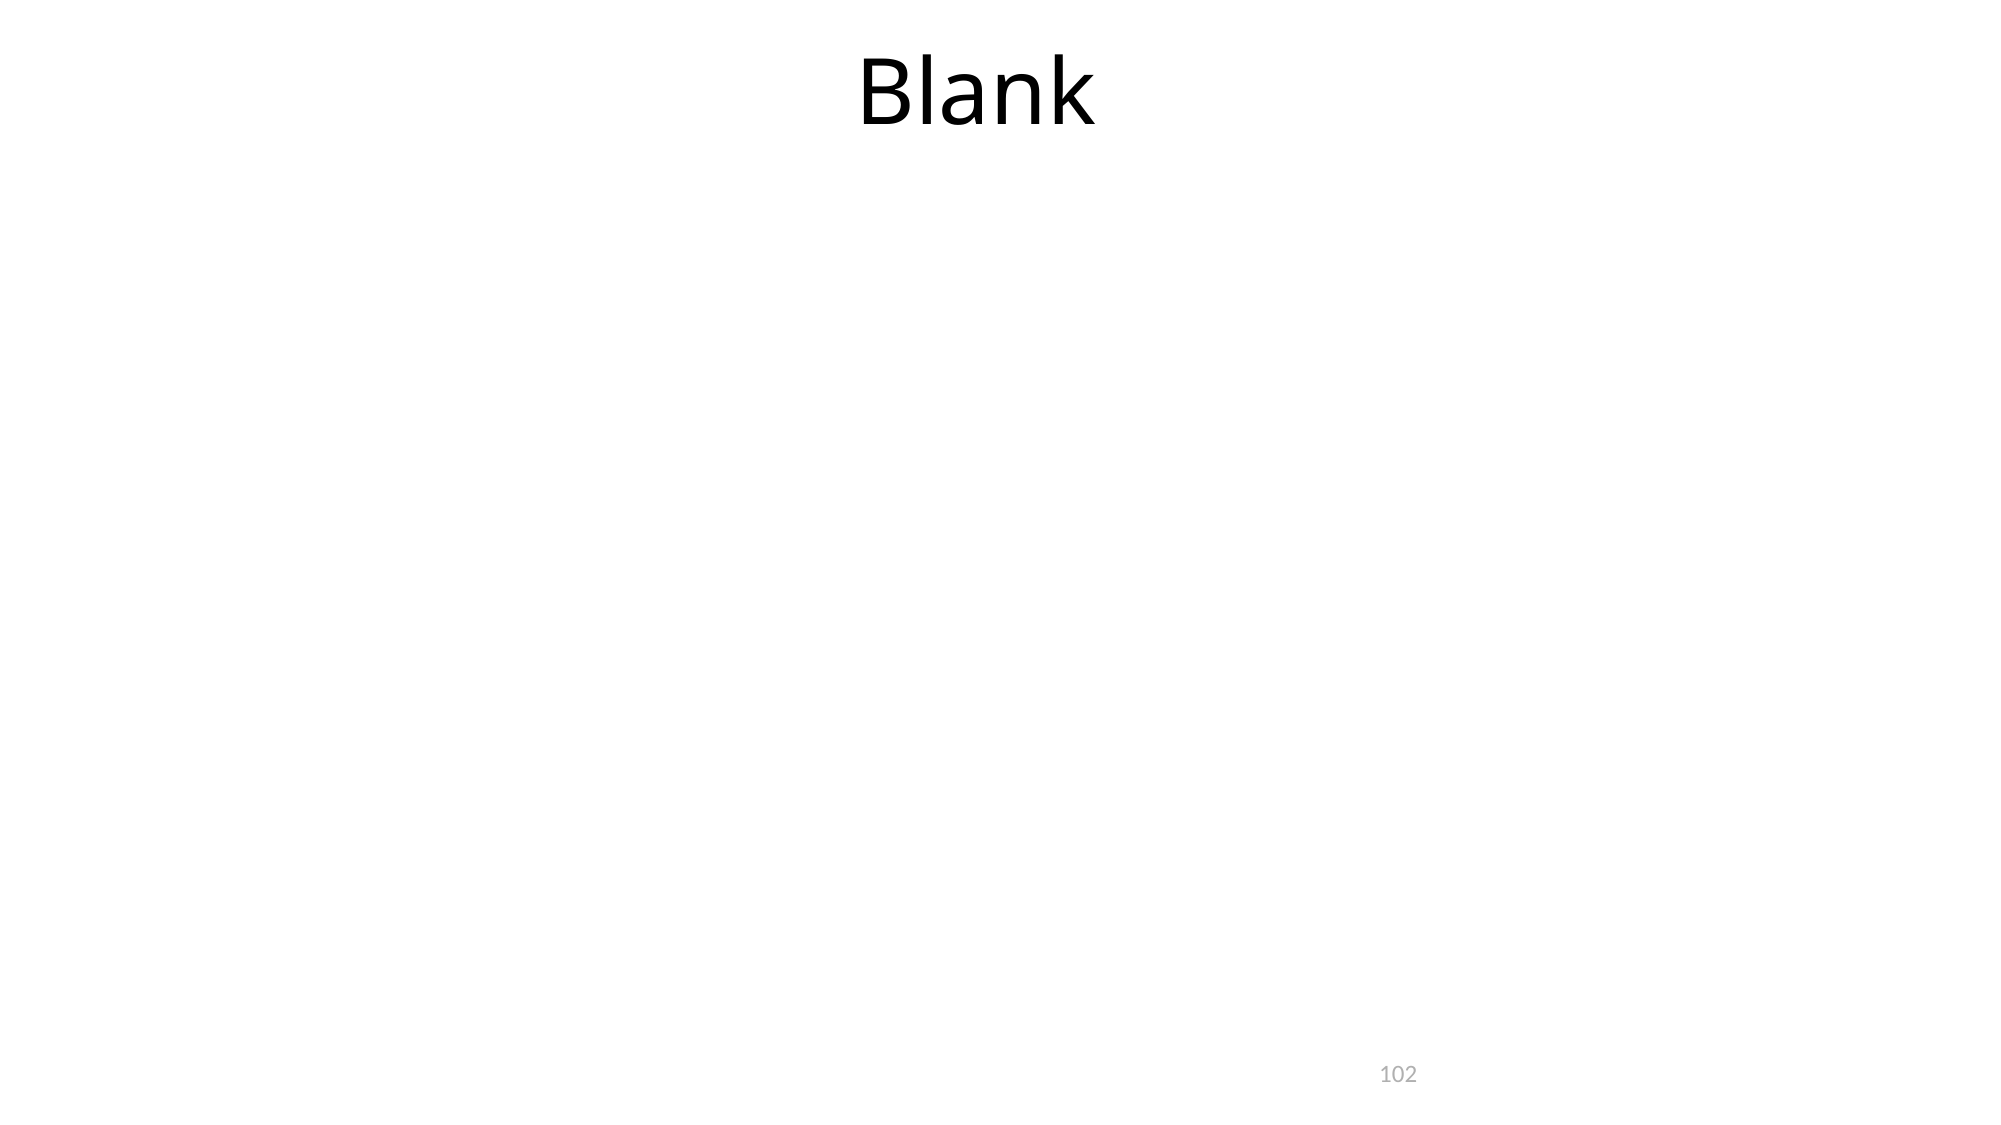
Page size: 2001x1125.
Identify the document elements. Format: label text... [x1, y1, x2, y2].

slide_number 102 [1074, 738, 1425, 1125]
text_box Blank [30, 25, 1922, 151]
